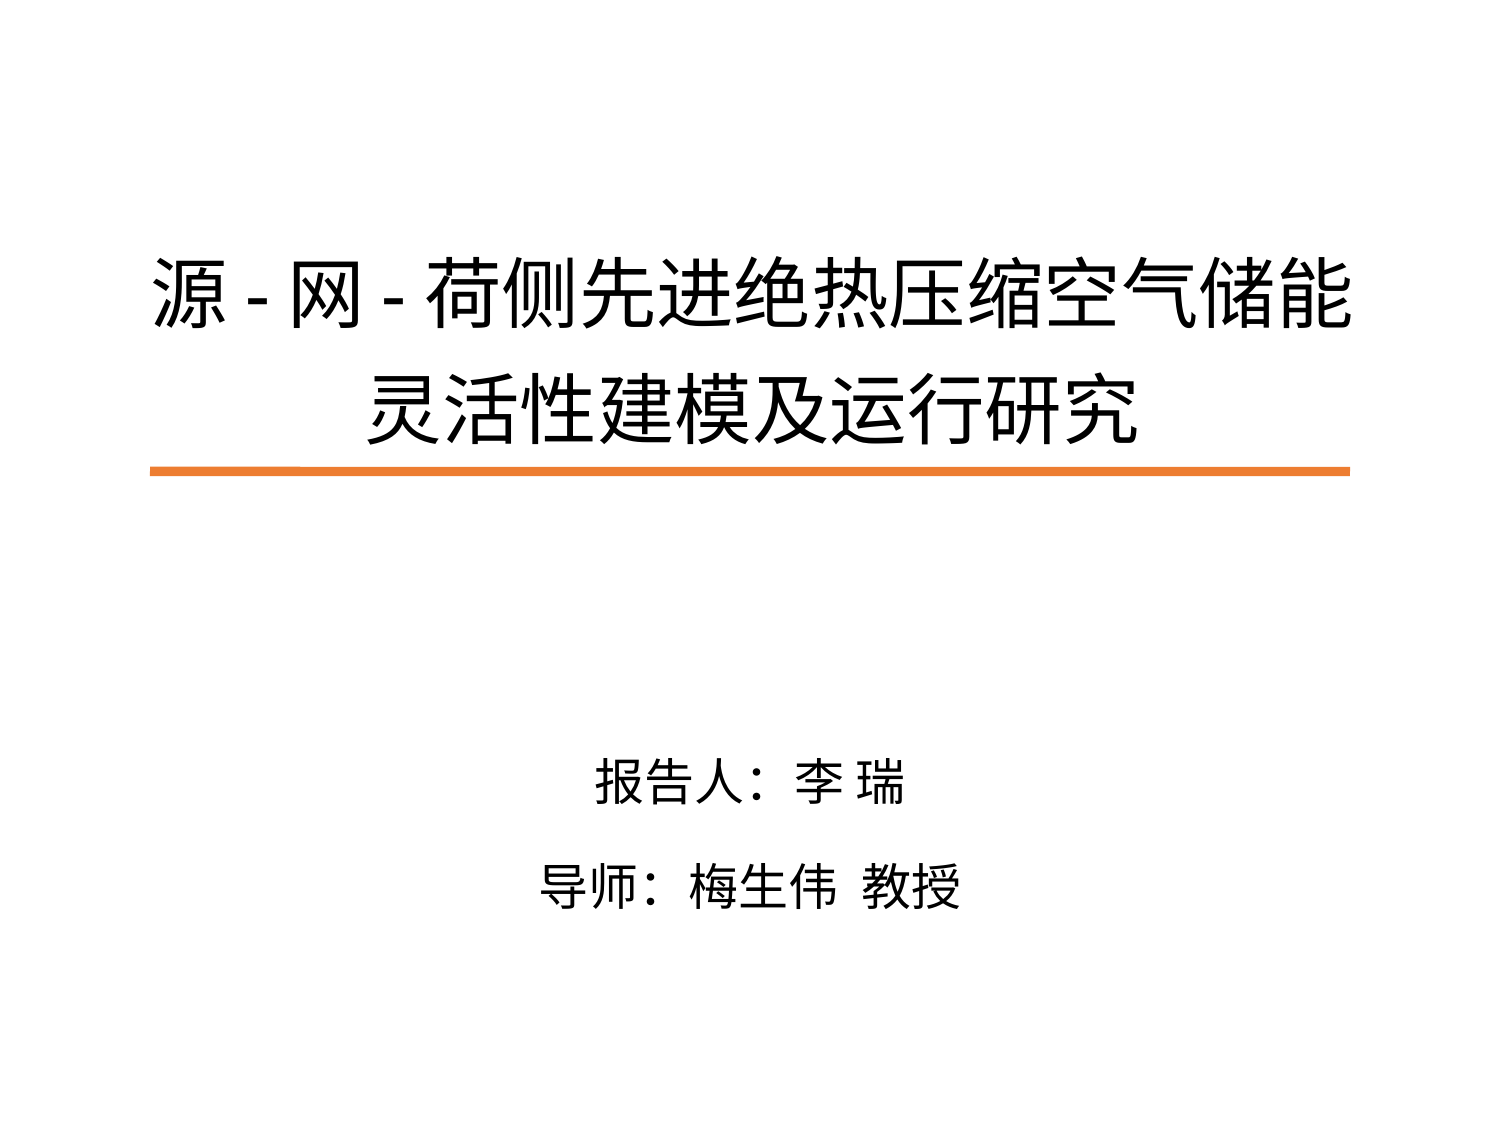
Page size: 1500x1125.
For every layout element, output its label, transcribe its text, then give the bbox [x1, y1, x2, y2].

title 源-网-荷侧先进绝热压缩空气储能 灵活性建模及运行研究 [64, 214, 1440, 462]
subtitle 报告人：李 瑞 导师：梅生伟 教授 [0, 712, 1500, 937]
